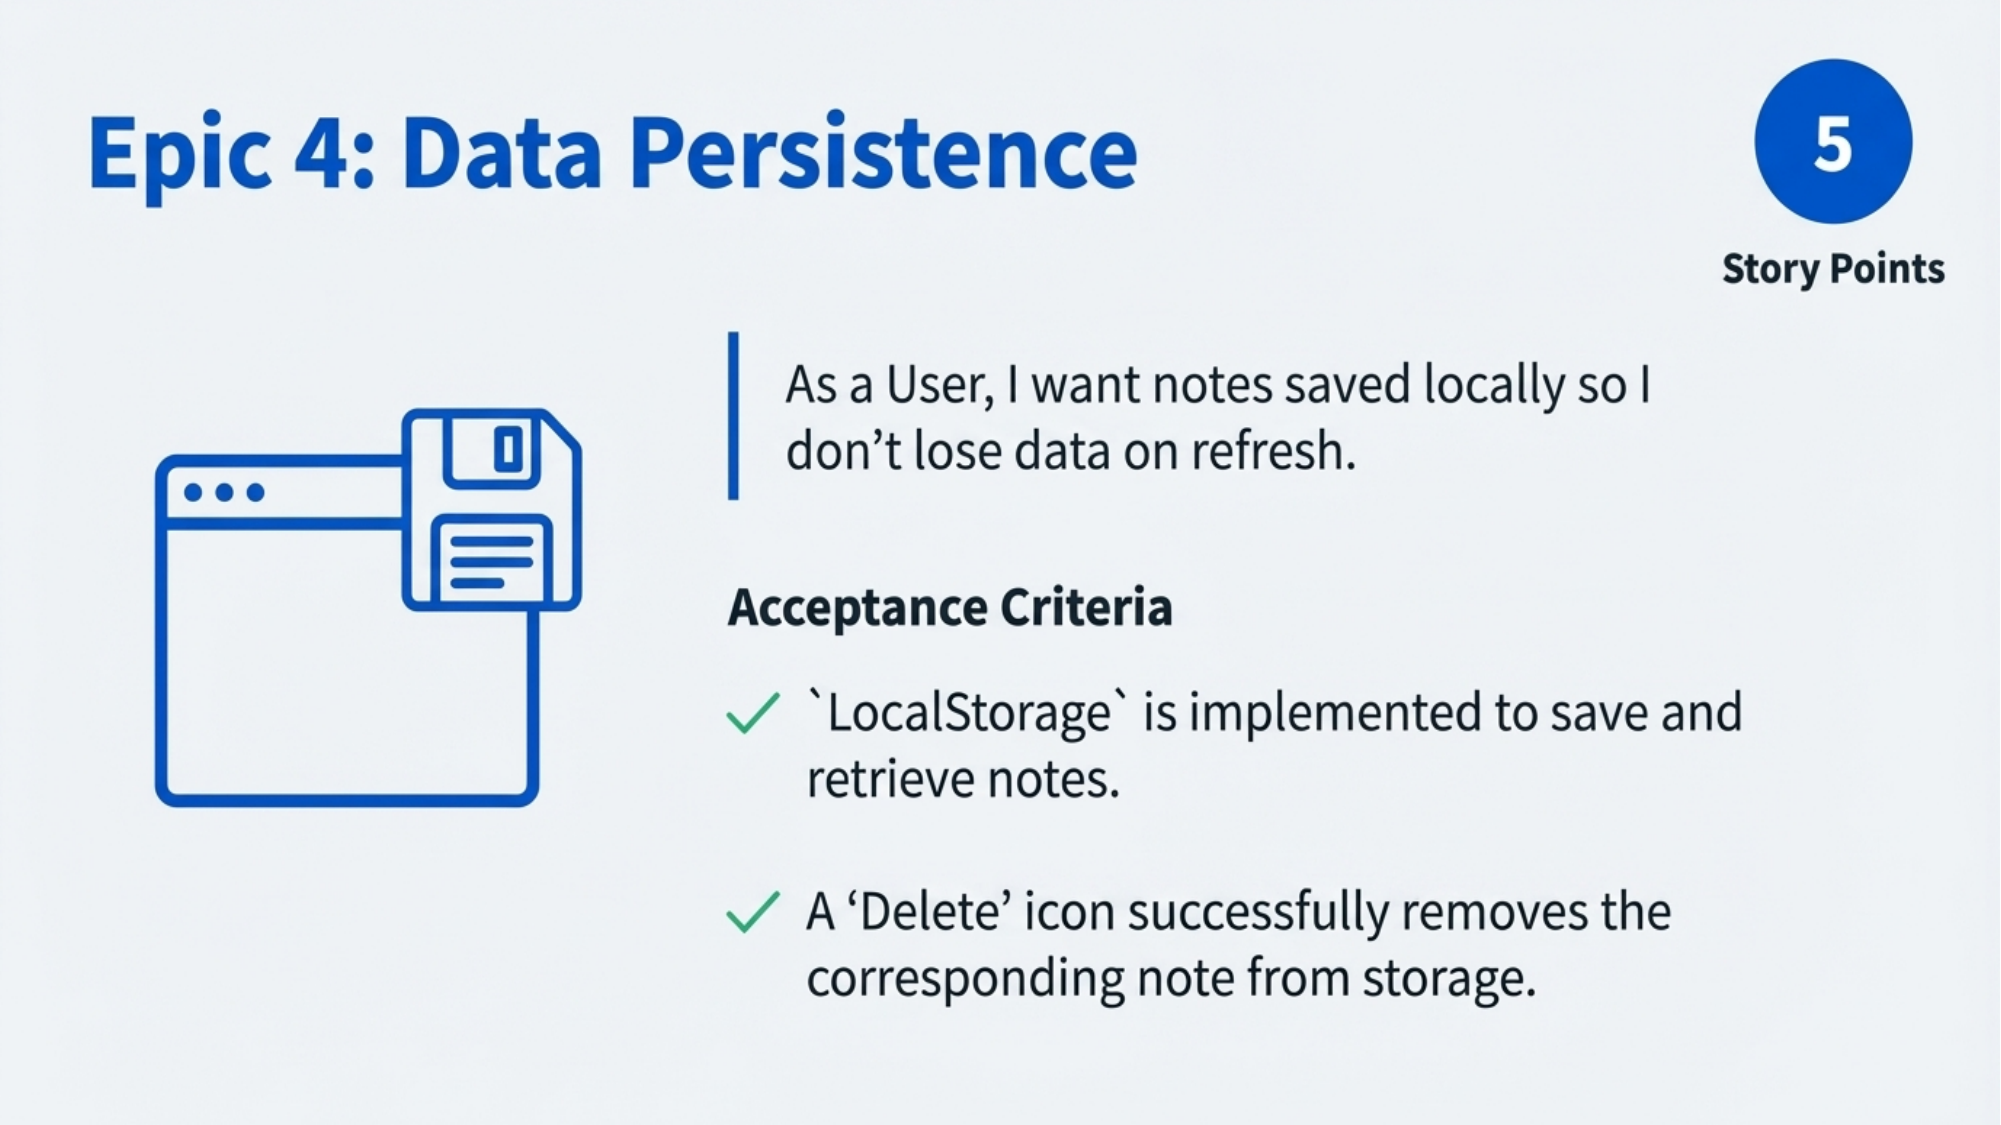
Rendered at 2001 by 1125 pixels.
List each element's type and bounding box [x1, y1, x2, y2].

list [0, 0, 2000, 1125]
